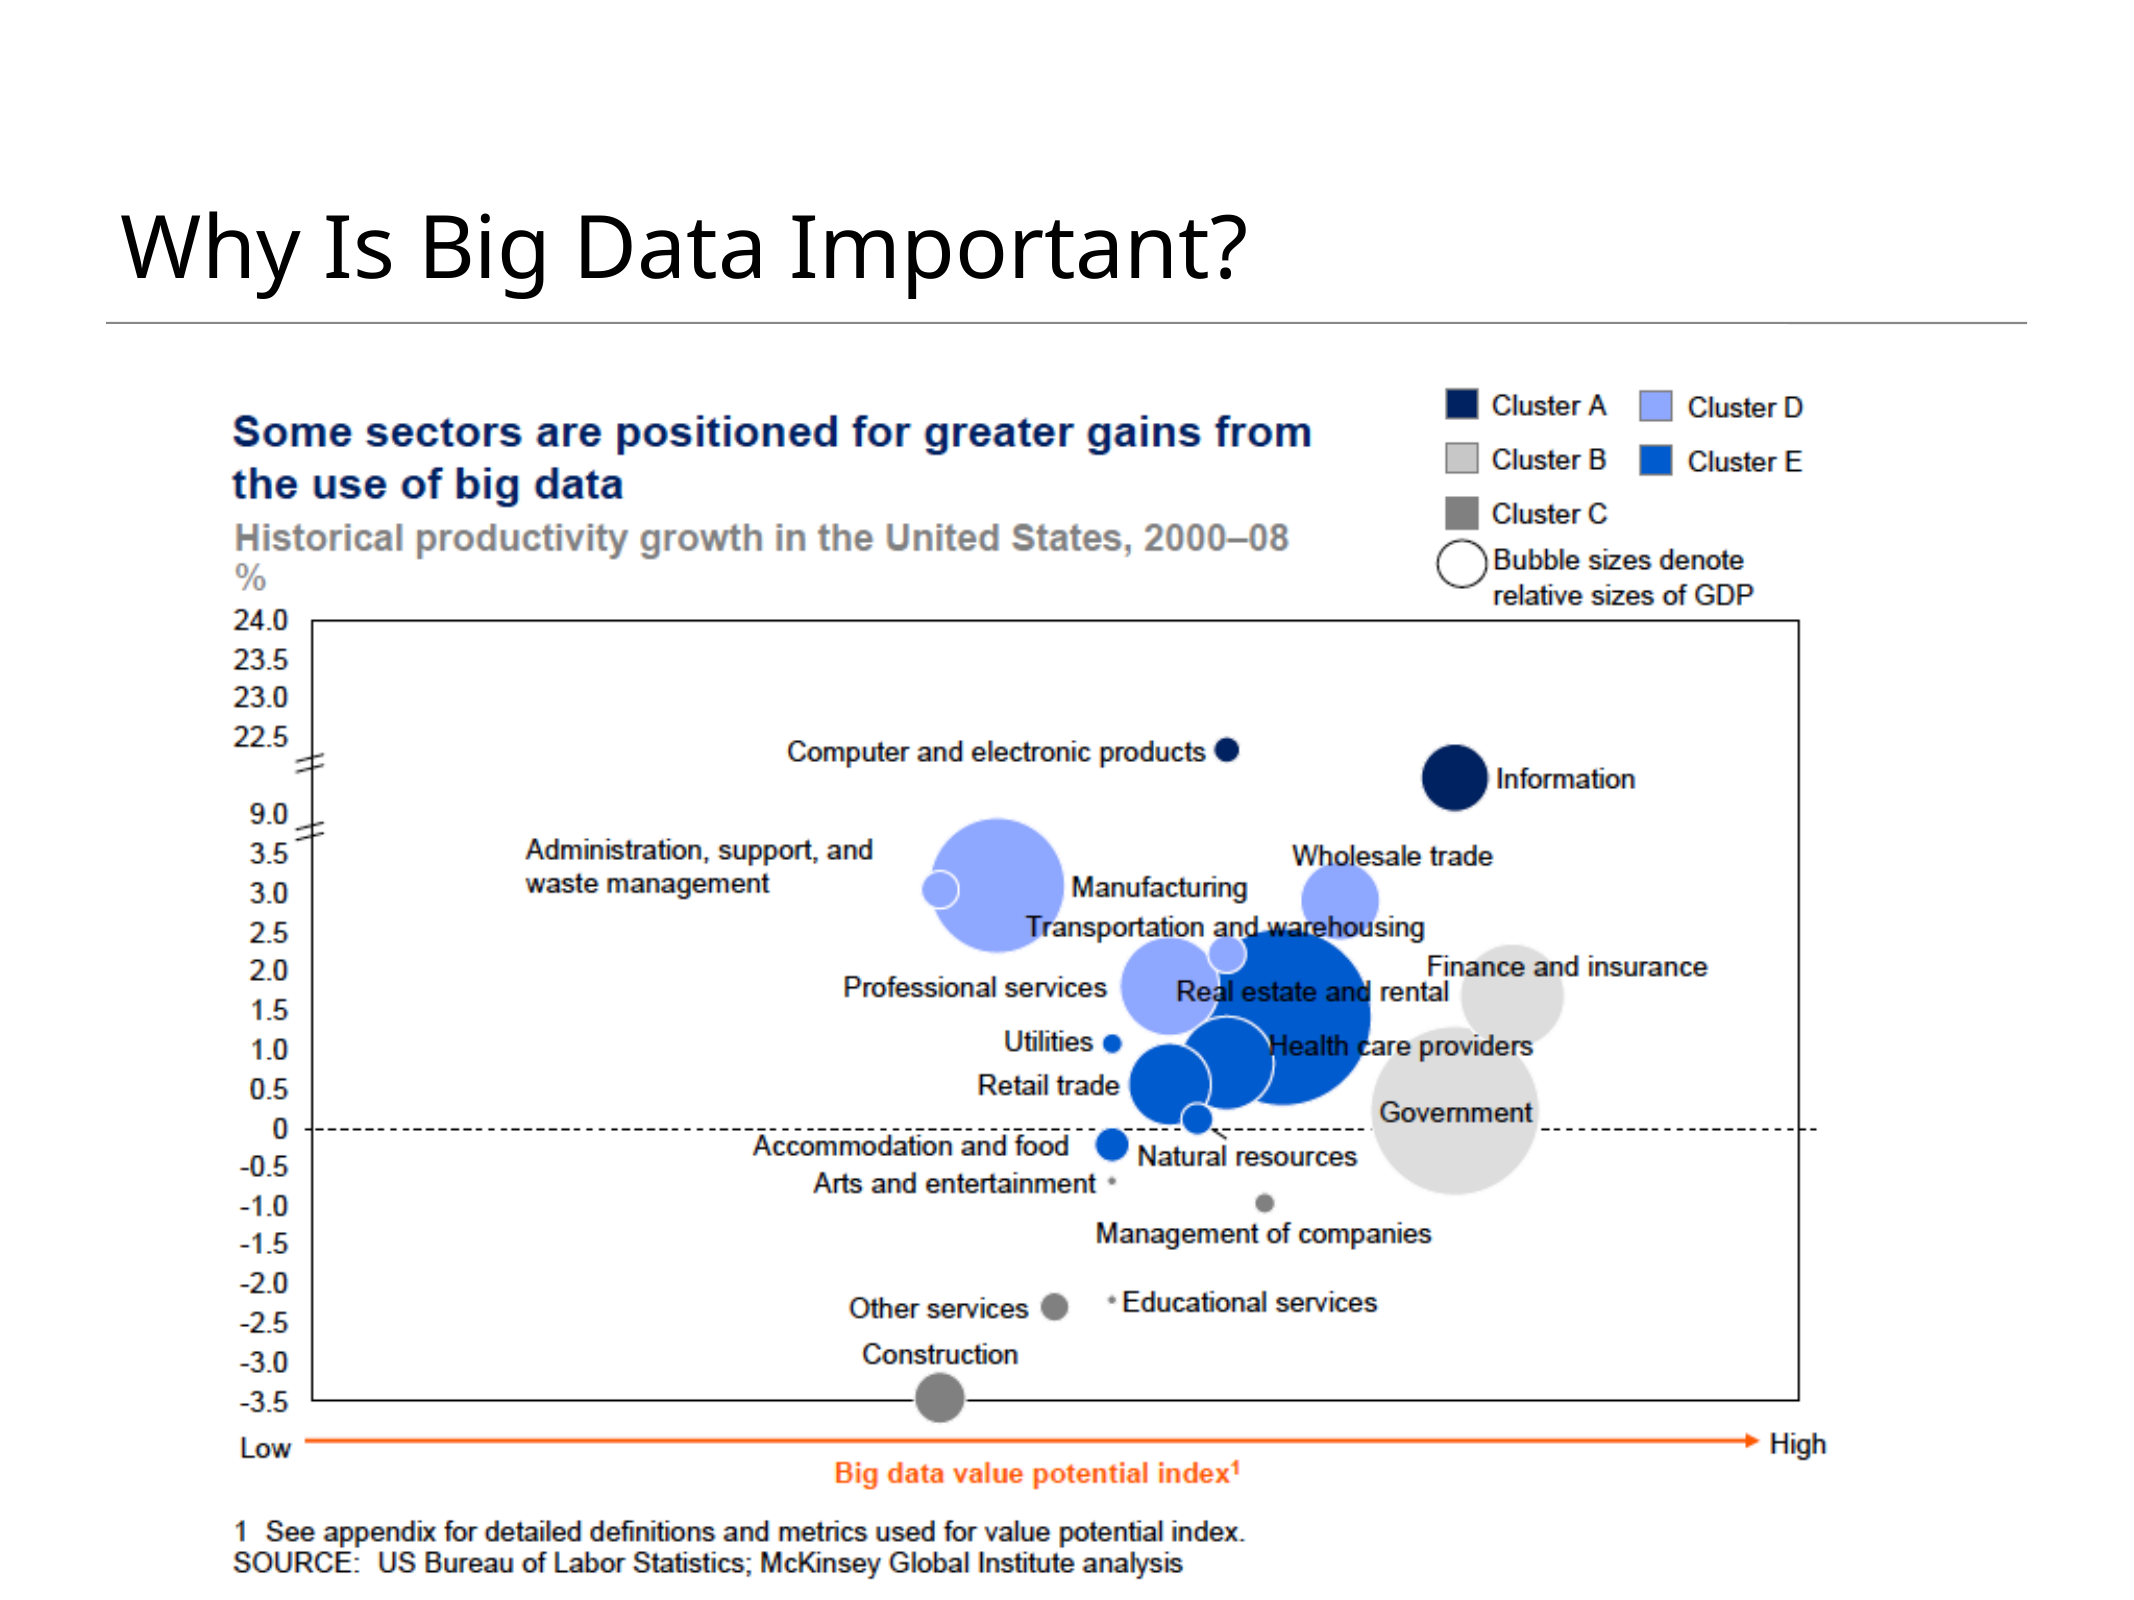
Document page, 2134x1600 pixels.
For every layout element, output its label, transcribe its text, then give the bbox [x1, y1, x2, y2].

picture [197, 372, 1865, 1596]
title Why Is Big Data Important? [112, 0, 1905, 305]
